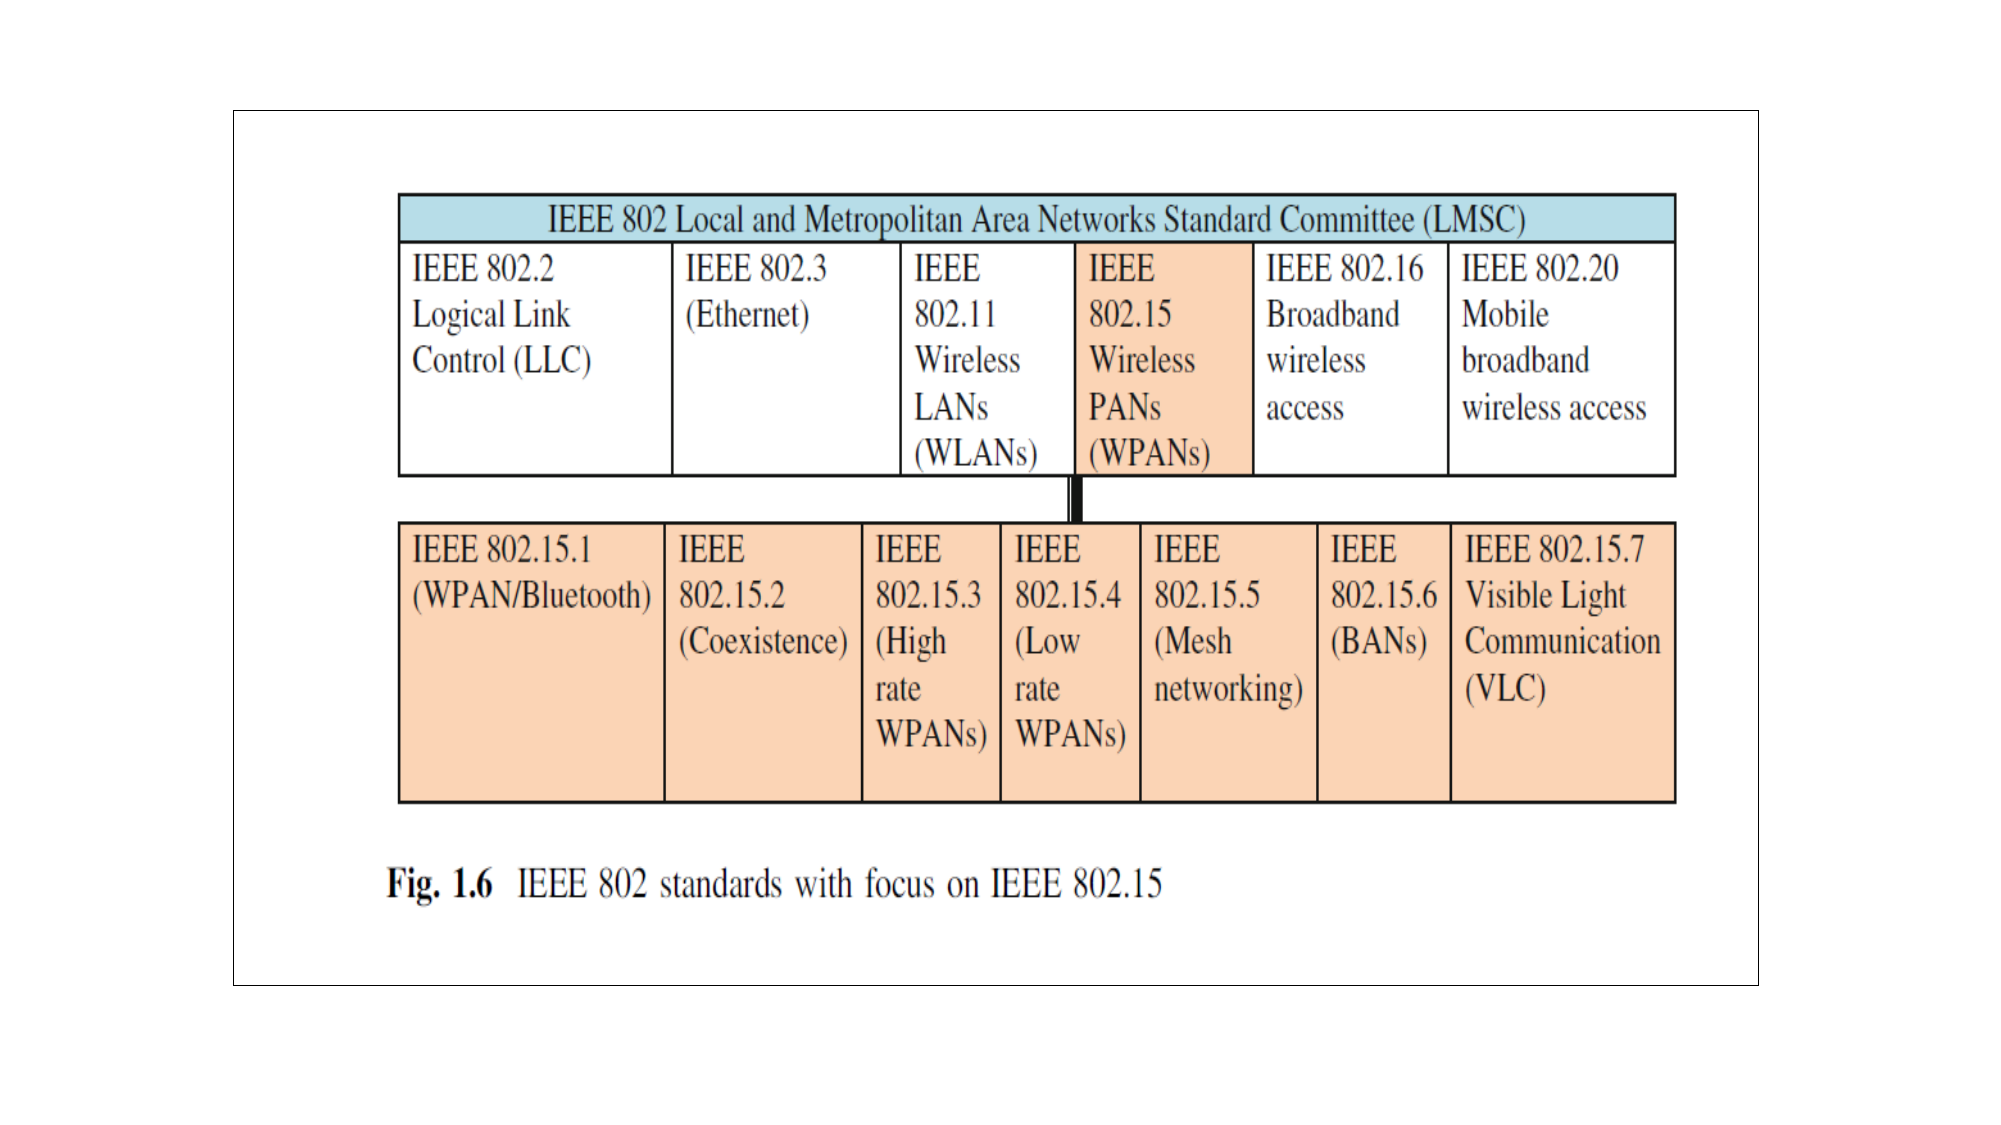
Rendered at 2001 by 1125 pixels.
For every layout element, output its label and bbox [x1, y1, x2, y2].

list [233, 110, 1759, 986]
